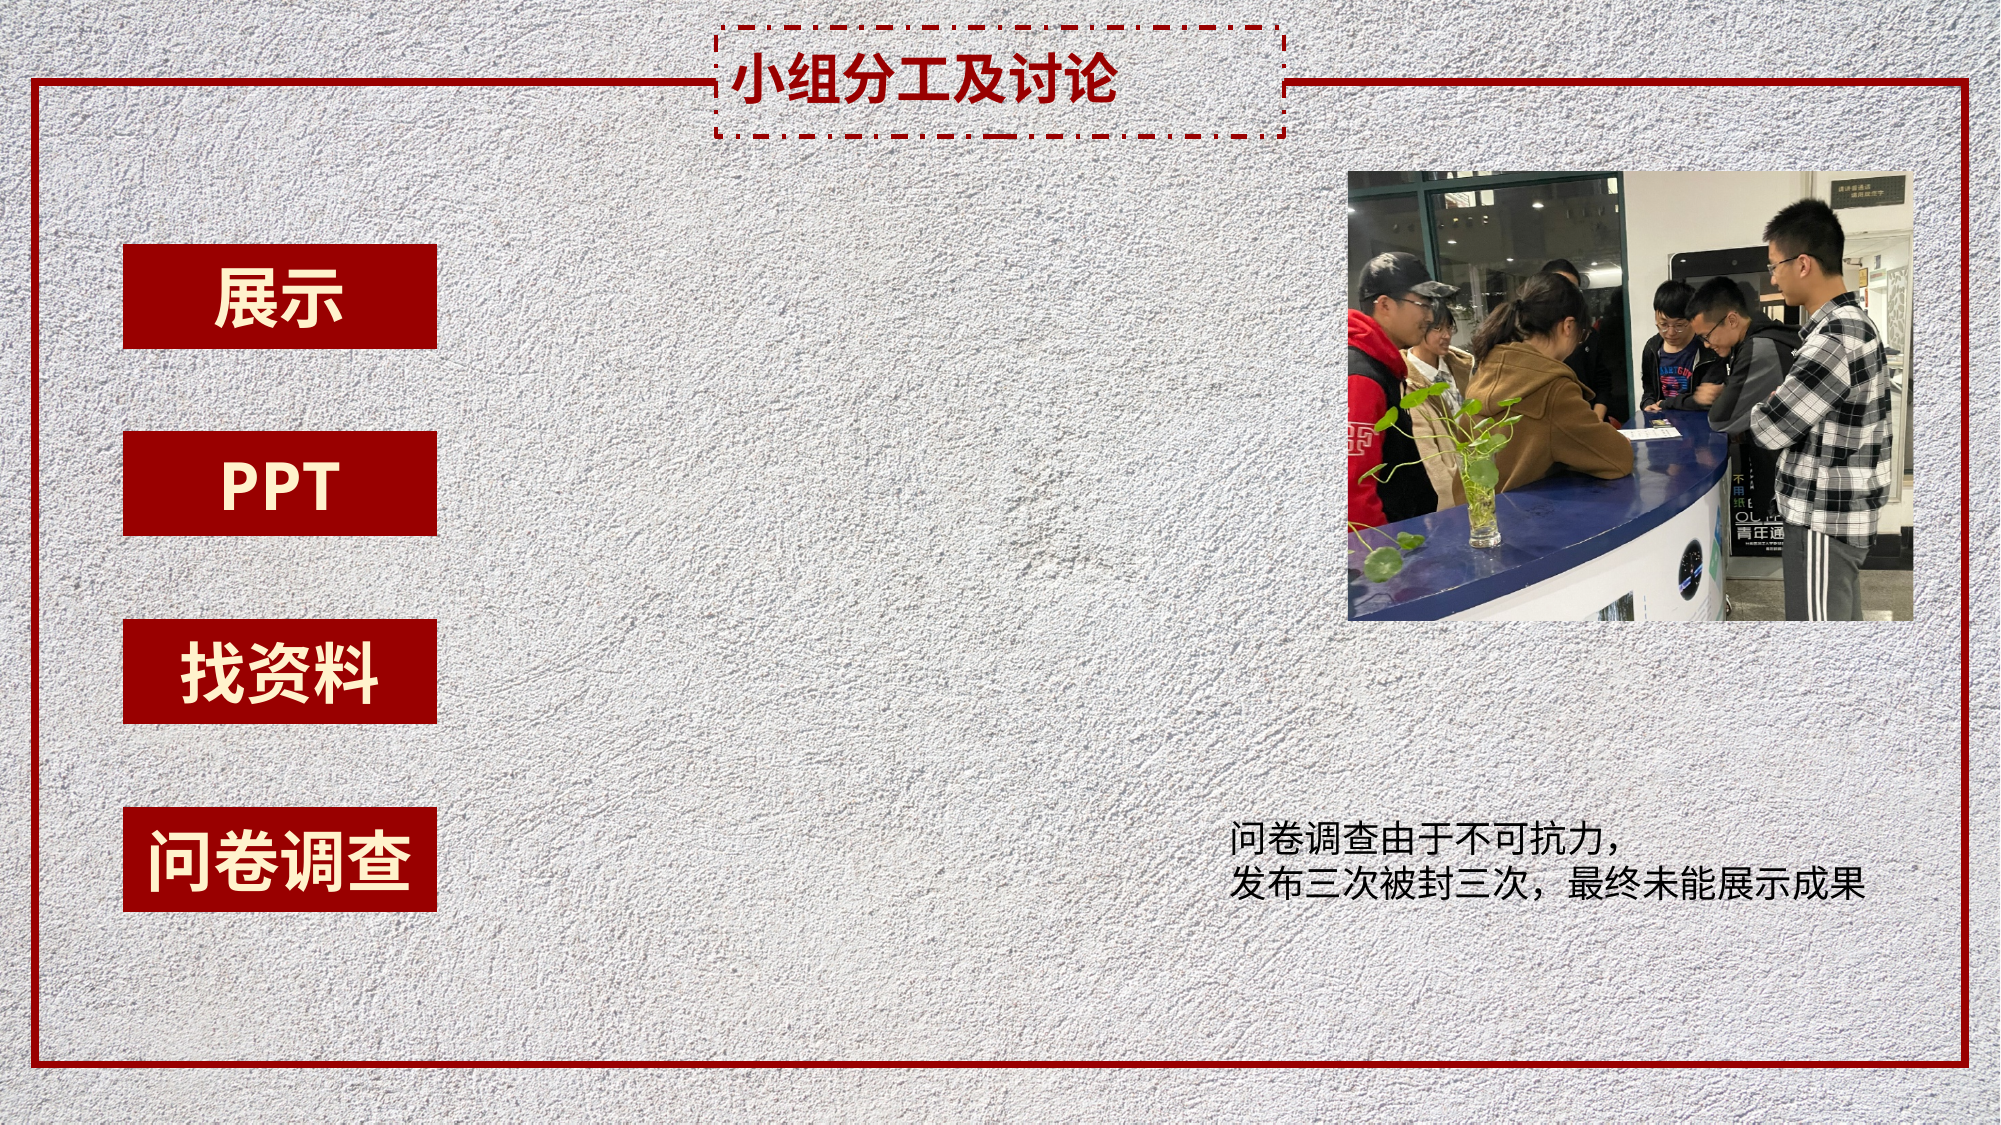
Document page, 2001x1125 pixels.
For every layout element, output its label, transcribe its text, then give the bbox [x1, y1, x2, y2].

text_box 问卷调查由于不可抗力， 发布三次被封三次，最终未能展示成果 [1215, 807, 1883, 913]
list 小组分工及讨论 [715, 27, 1285, 137]
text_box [124, 432, 560, 536]
picture [0, 0, 2001, 1125]
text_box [124, 620, 560, 724]
text_box [34, 81, 1966, 1065]
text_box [124, 244, 1267, 348]
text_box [124, 807, 567, 911]
